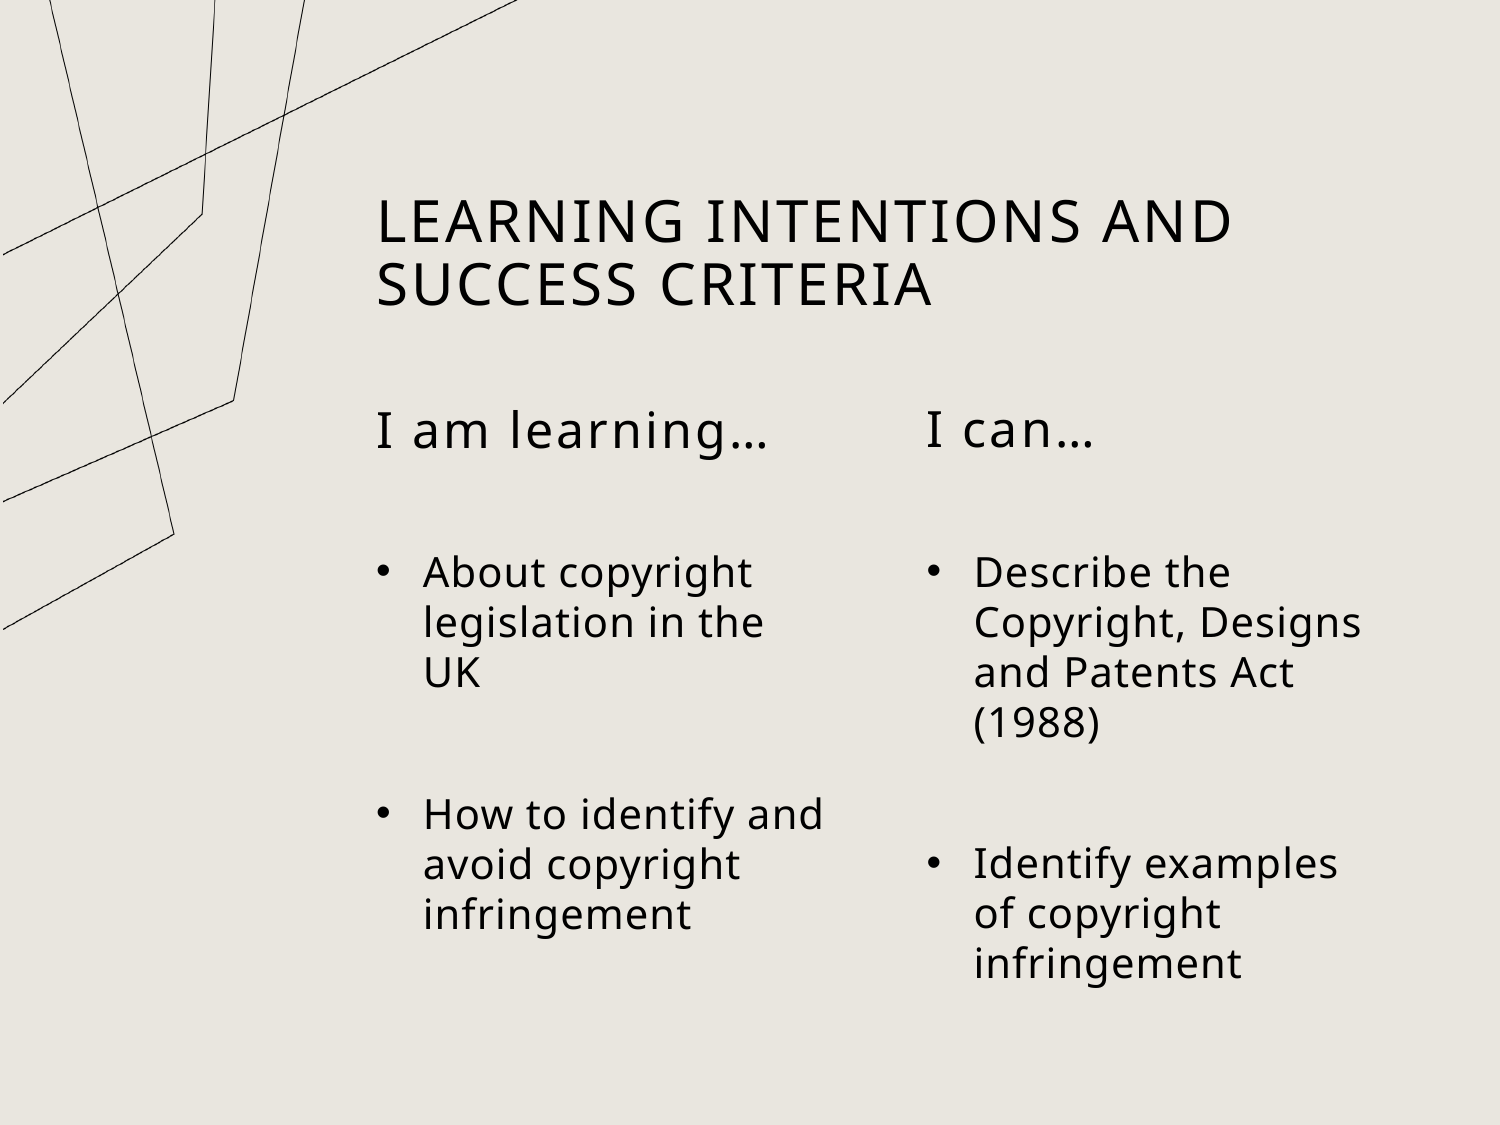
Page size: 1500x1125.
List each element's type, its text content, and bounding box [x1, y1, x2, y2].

list About copyright legislation in the UK How to identify and avoid copyright infringement [360, 537, 844, 998]
list I am learning… [360, 364, 844, 500]
picture [3, 0, 541, 642]
list I can… [911, 363, 1397, 499]
list Describe the Copyright, Designs and Patents Act (1988) Identify examples of copyright infringement [911, 537, 1397, 1103]
title Learning intentions and success criteria [360, 146, 1398, 364]
